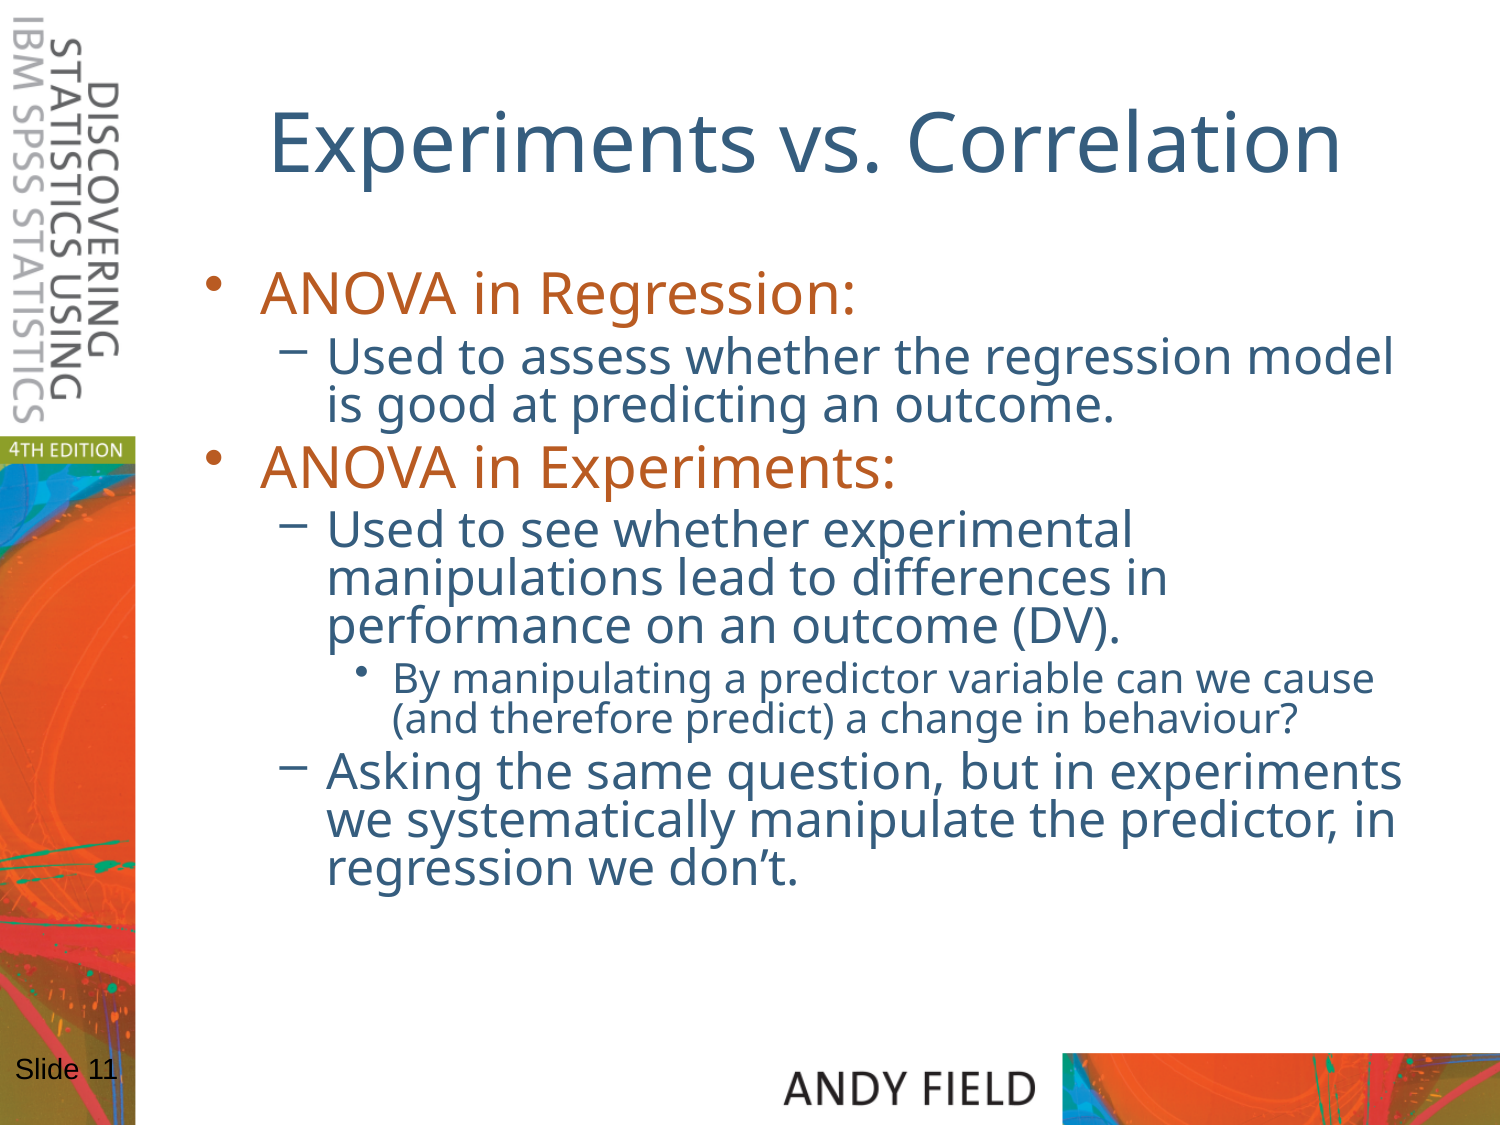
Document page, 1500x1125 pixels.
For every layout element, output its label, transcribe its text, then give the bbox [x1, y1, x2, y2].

list ANOVA in Regression: Used to assess whether the regression model is good at predicting an outcome. ANOVA in Experiments: Used to see whether experimental manipulations lead to differences in performance on an outcome (DV). By manipulating a predictor variable can we cause (and therefore predict) a change in behaviour? Asking the same question, but in experiments we systematically manipulate the predictor, in regression we don’t. [189, 262, 1425, 1005]
slide_number Slide 11 [0, 1042, 141, 1103]
title Experiments vs. Correlation [187, 45, 1425, 233]
